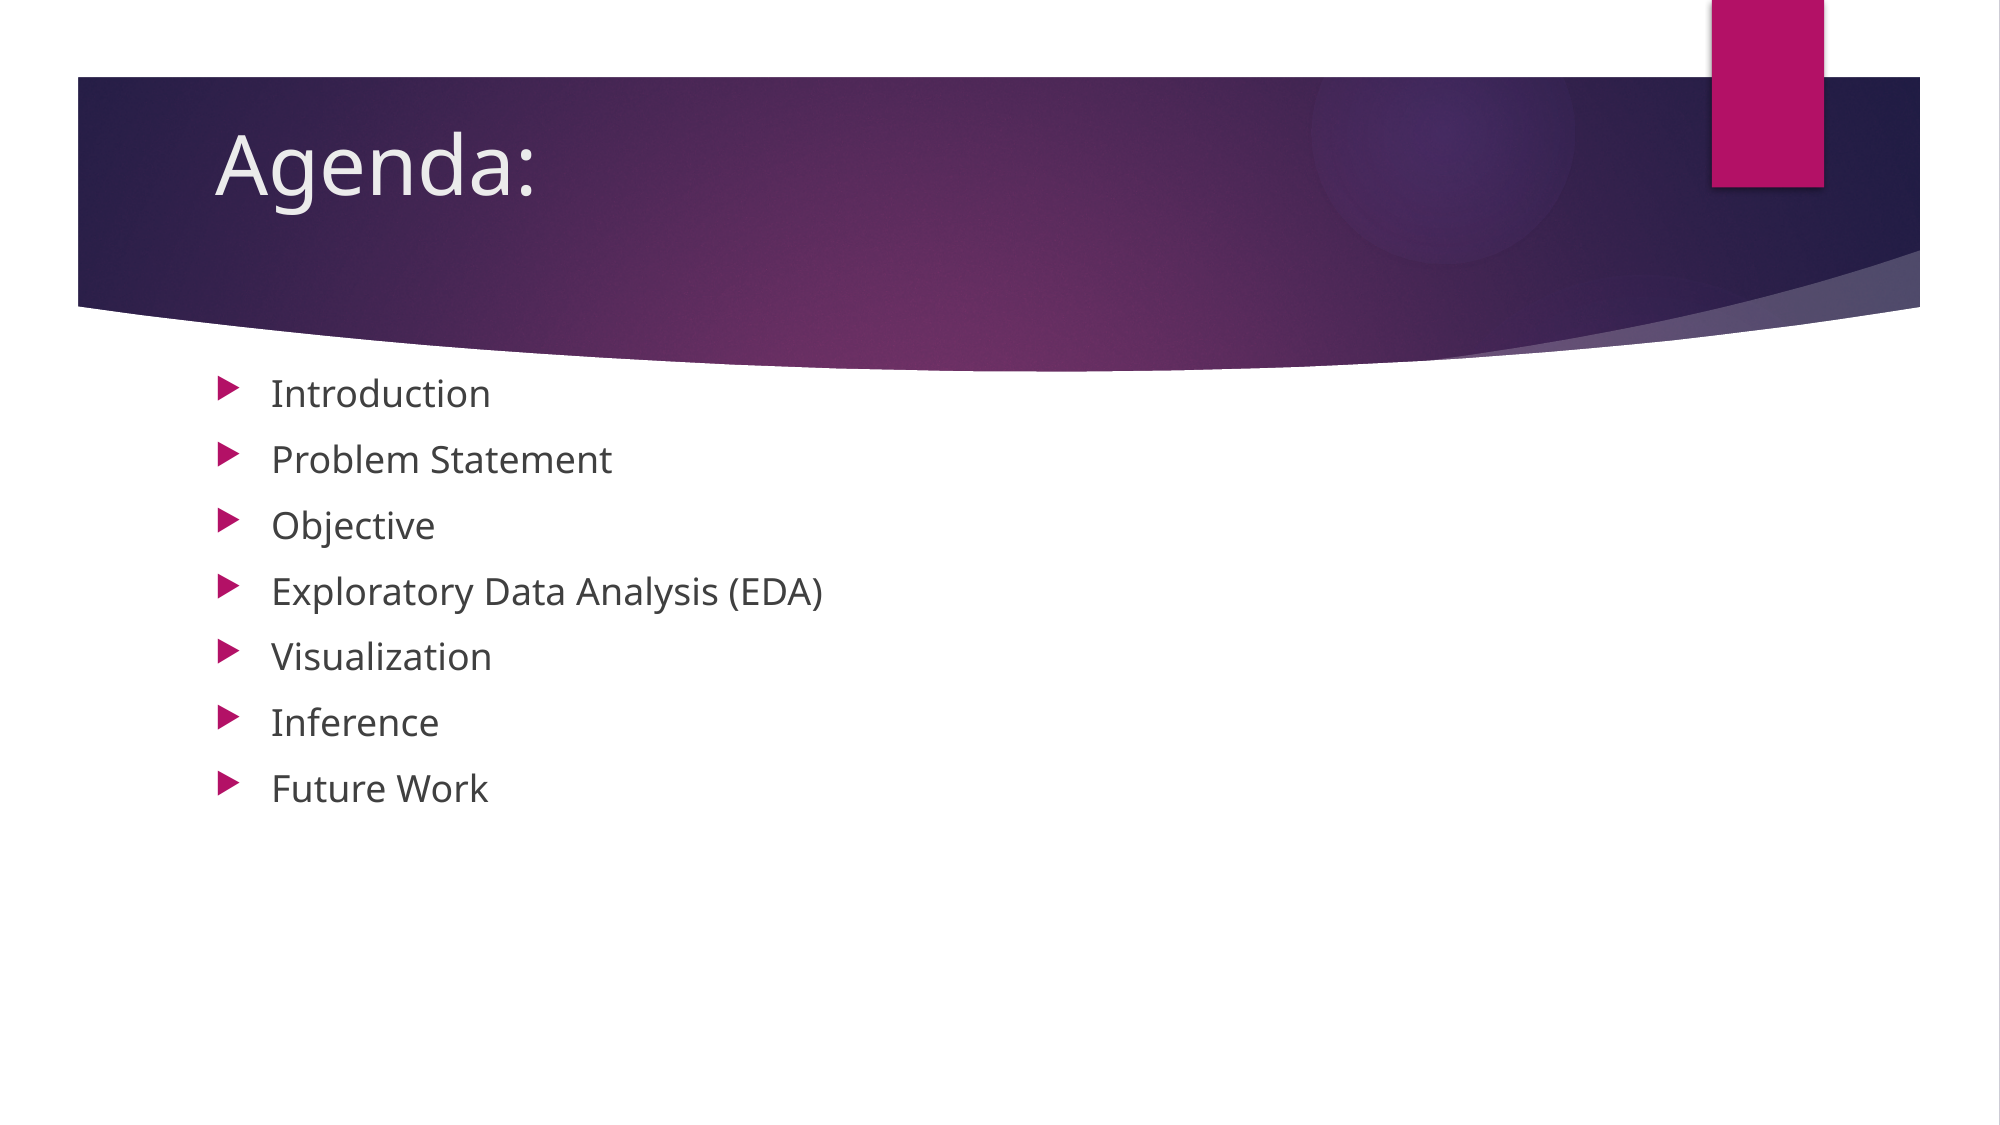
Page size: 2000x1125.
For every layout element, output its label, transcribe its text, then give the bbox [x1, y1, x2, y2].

list Introduction Problem Statement Objective Exploratory Data Analysis (EDA) Visualization Inference Future Work [199, 362, 1175, 938]
title Agenda: [199, 66, 1800, 259]
